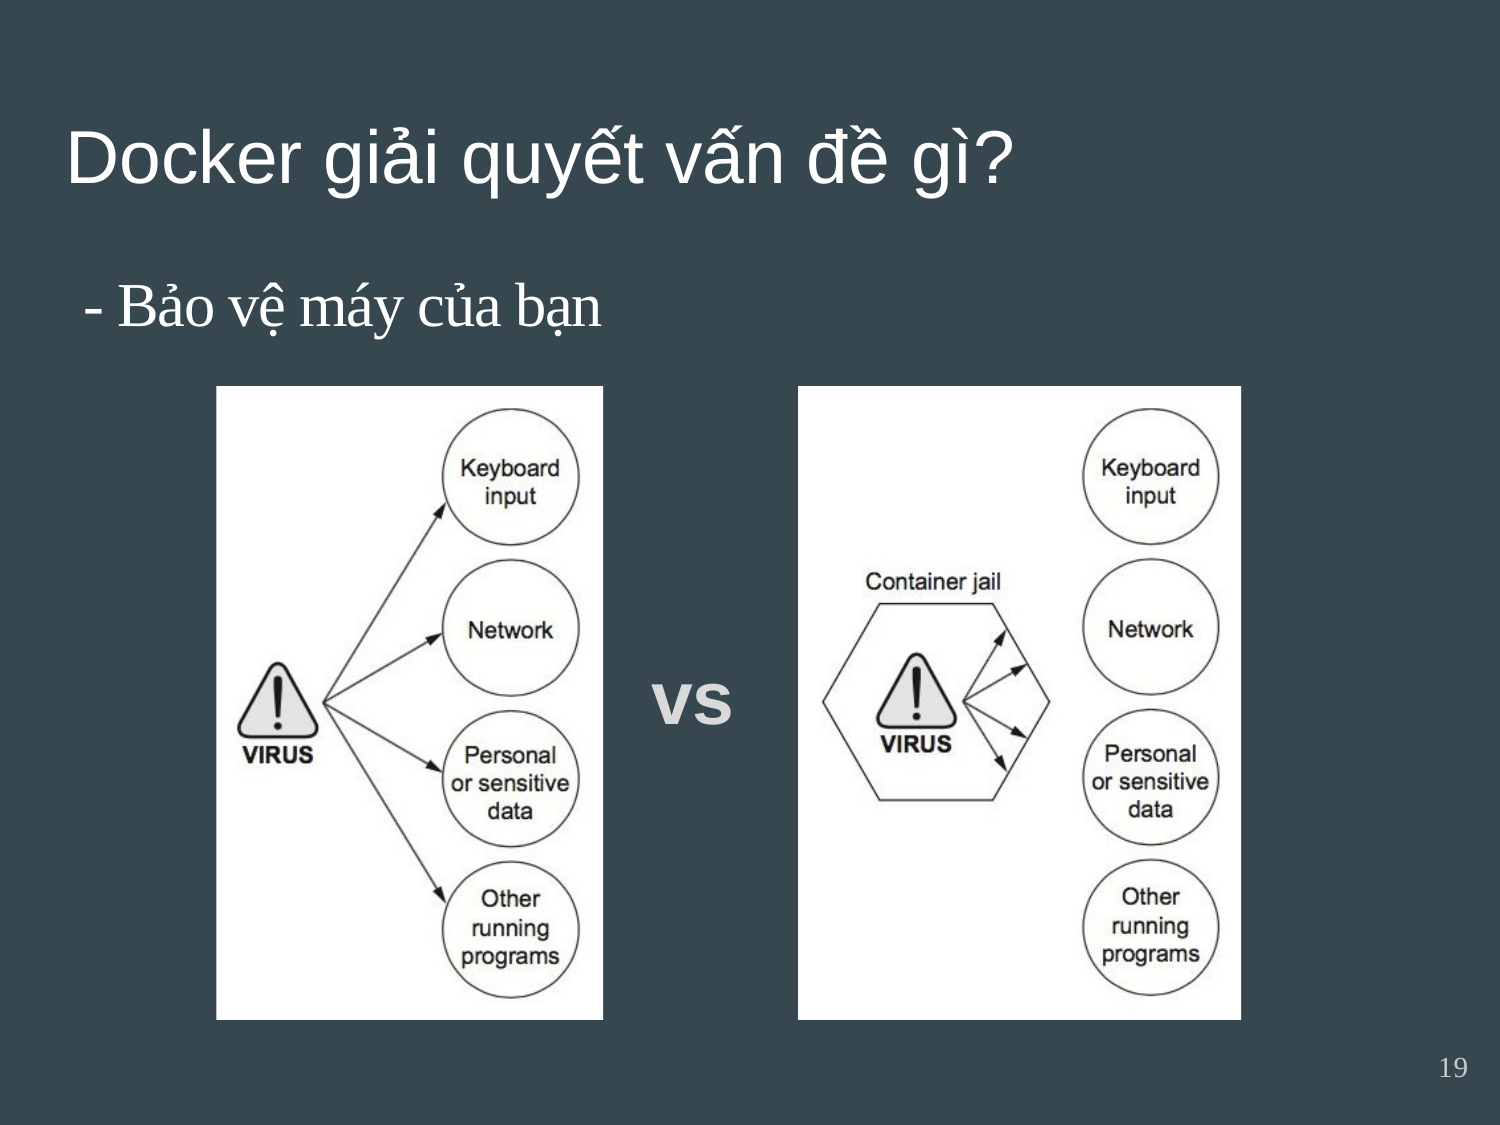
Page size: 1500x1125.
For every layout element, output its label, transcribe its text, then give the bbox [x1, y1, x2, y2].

text_box Docker giải quyết vấn đề gì? [63, 106, 1019, 199]
slide_number 19 [1434, 1047, 1473, 1125]
text_box [798, 386, 1242, 1020]
text_box [216, 386, 604, 1020]
text_box vs [649, 647, 737, 740]
text_box - Bảo vệ máy của bạn [80, 261, 792, 339]
